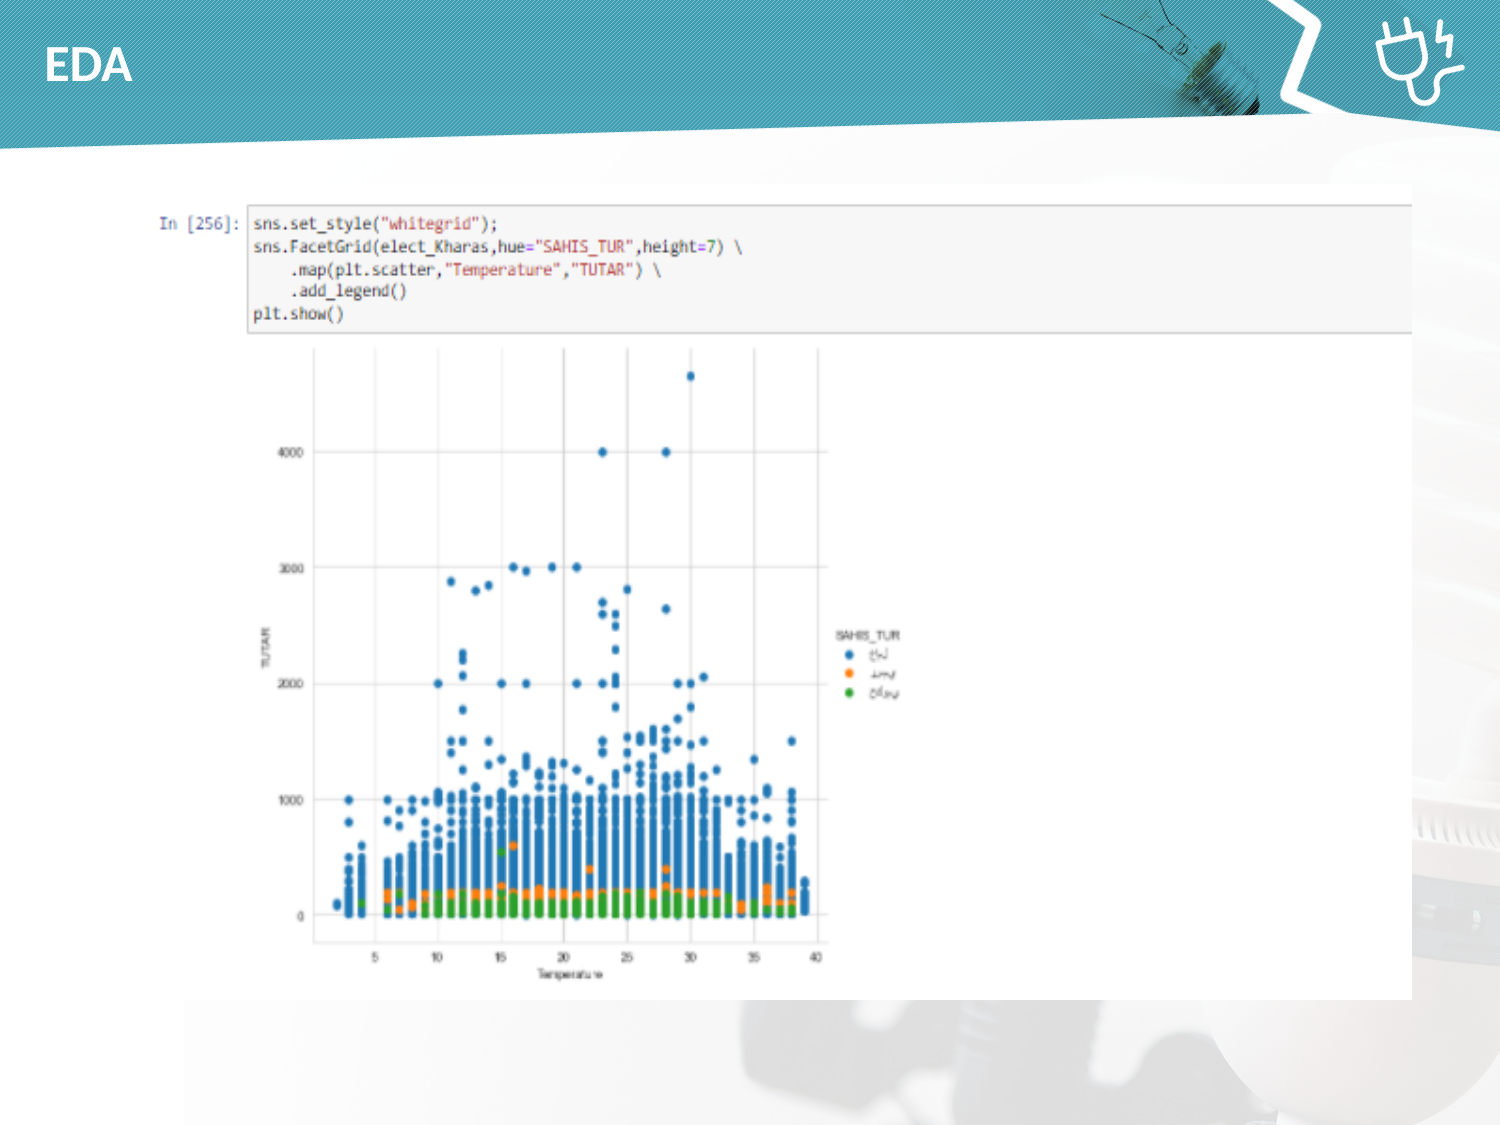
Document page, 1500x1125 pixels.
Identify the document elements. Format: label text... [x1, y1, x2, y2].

title EDA [29, 0, 1287, 127]
picture [0, 0, 1500, 1125]
